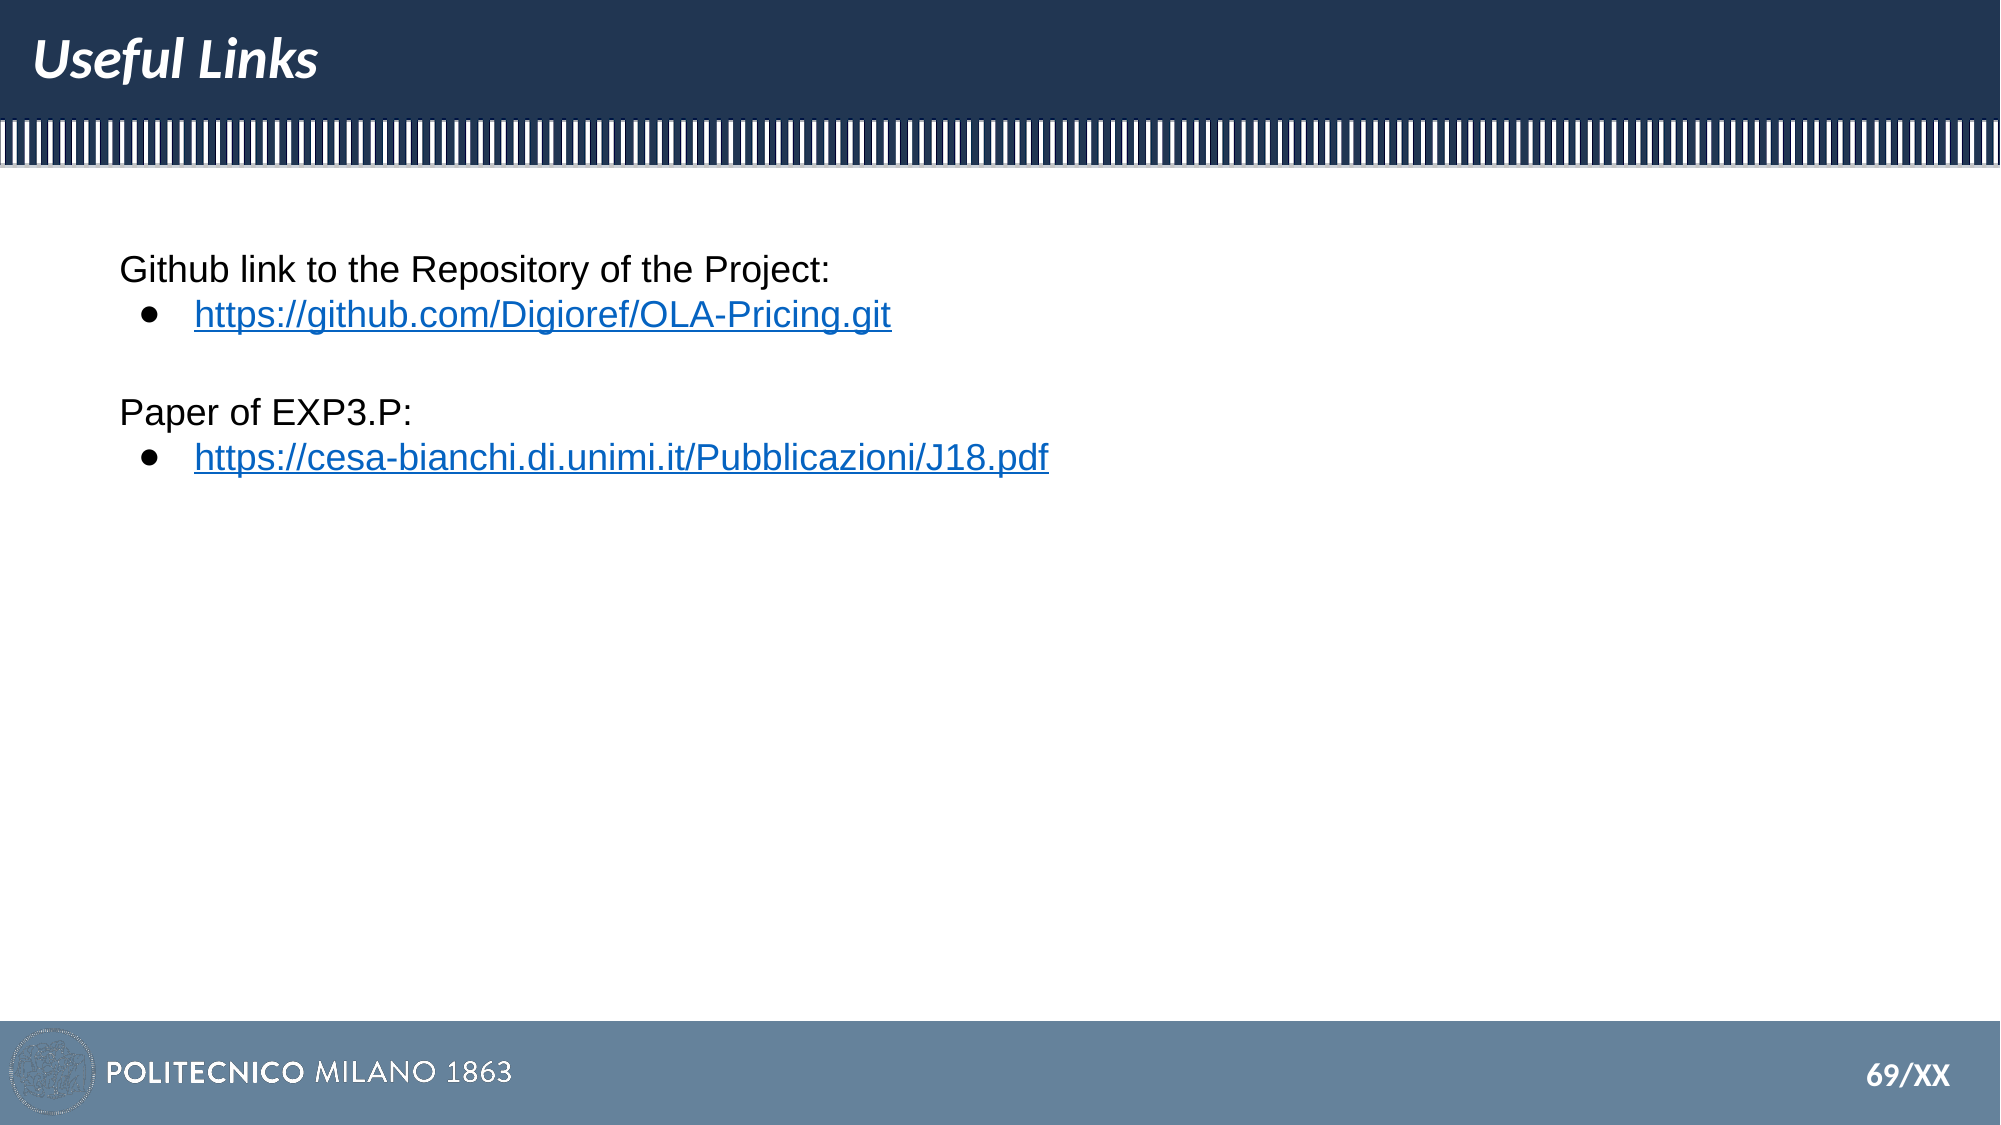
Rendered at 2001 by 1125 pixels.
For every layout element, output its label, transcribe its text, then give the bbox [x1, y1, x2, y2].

title Useful Links [17, 14, 1161, 104]
text_box Github link to the Repository of the Project: https://github.com/Digioref/OLA-Pricing.git Paper of EXP3.P: https://cesa-bianchi.di.unimi.it/Pubblicazioni/J18.pdf [104, 230, 1078, 556]
picture [0, 1021, 2000, 1125]
slide_number ‹#›/XX [1806, 1043, 1966, 1104]
picture [0, 0, 2000, 168]
